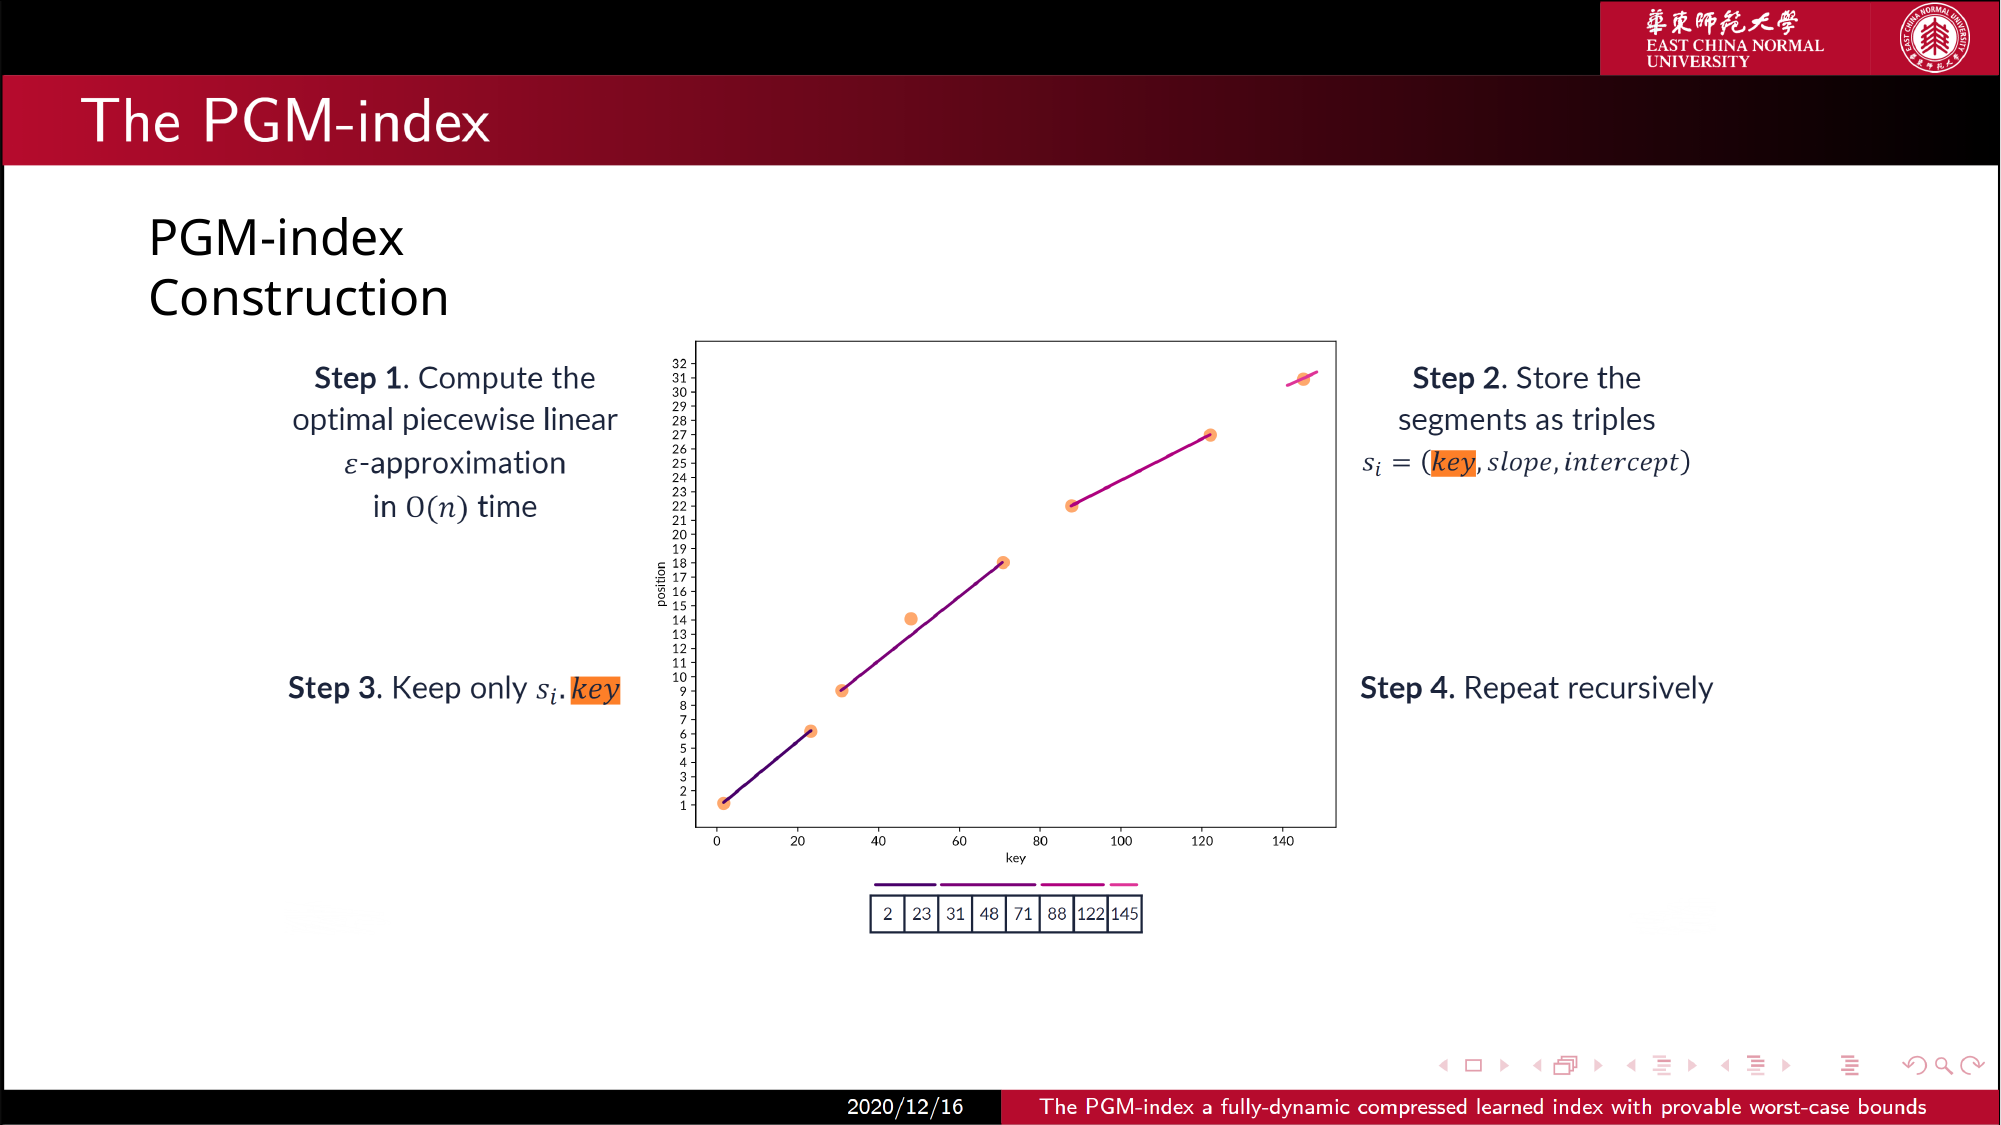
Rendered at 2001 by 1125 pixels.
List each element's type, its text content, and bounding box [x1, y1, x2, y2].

picture [0, 0, 2001, 1125]
text_box PGM-index Construction [133, 198, 699, 334]
